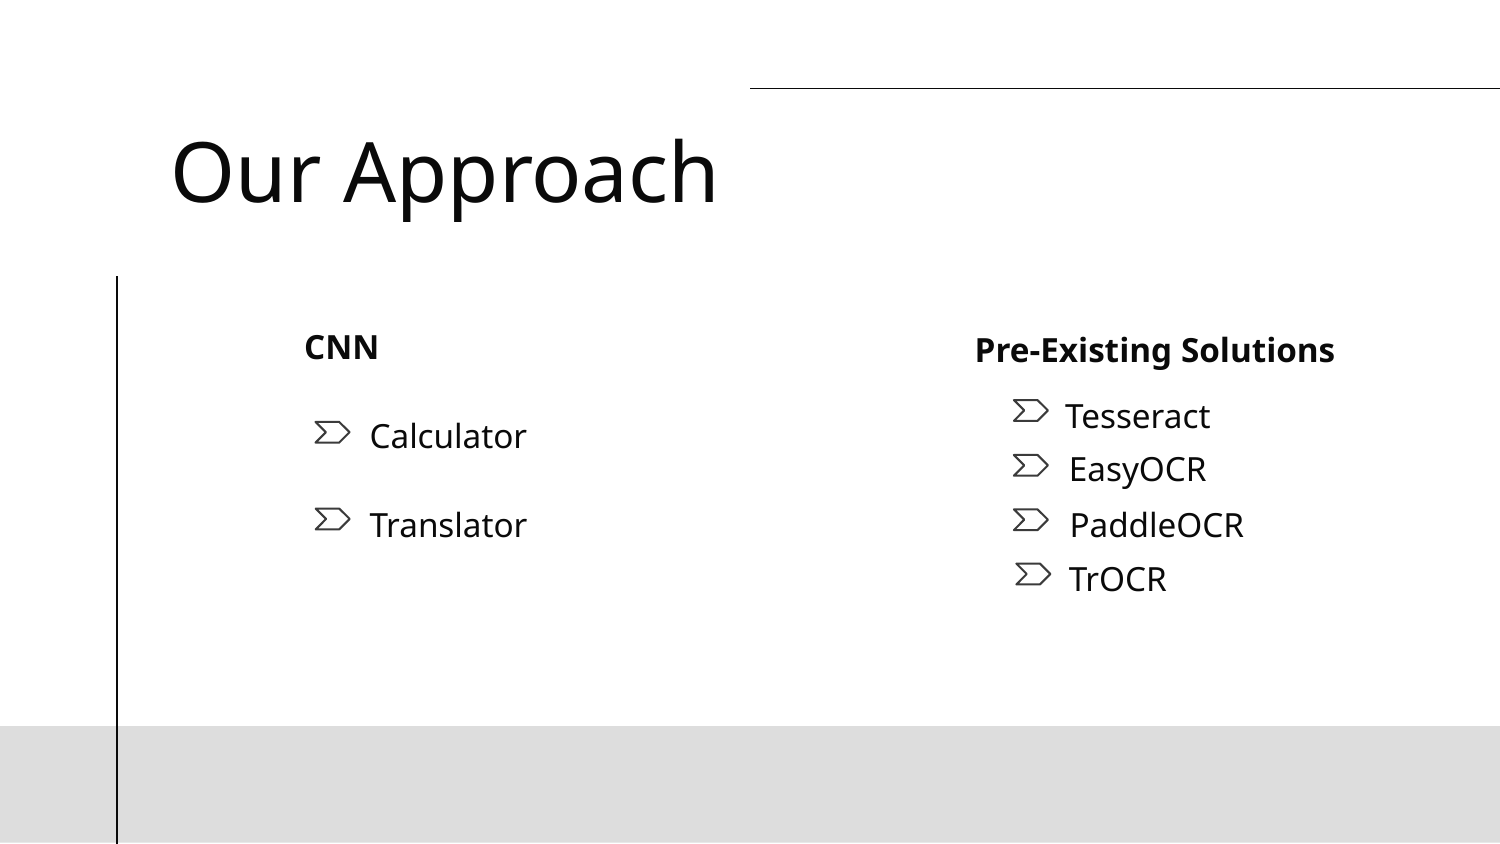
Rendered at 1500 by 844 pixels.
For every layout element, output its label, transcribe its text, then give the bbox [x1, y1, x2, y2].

text_box [313, 419, 352, 445]
text_box Pre-Existing Solutions [959, 307, 1397, 404]
text_box Calculator [354, 394, 564, 483]
text_box Translator [354, 483, 564, 579]
text_box [1014, 561, 1053, 587]
text_box PaddleOCR [1054, 483, 1264, 579]
text_box [1011, 452, 1051, 478]
text_box TrOCR [1053, 536, 1202, 633]
text_box Tesseract [1050, 373, 1235, 470]
title Our Approach [155, 104, 989, 236]
text_box EasyOCR [1053, 427, 1263, 523]
text_box [313, 506, 352, 532]
text_box [1011, 507, 1051, 533]
text_box [1011, 398, 1051, 423]
subtitle CNN [289, 305, 462, 402]
